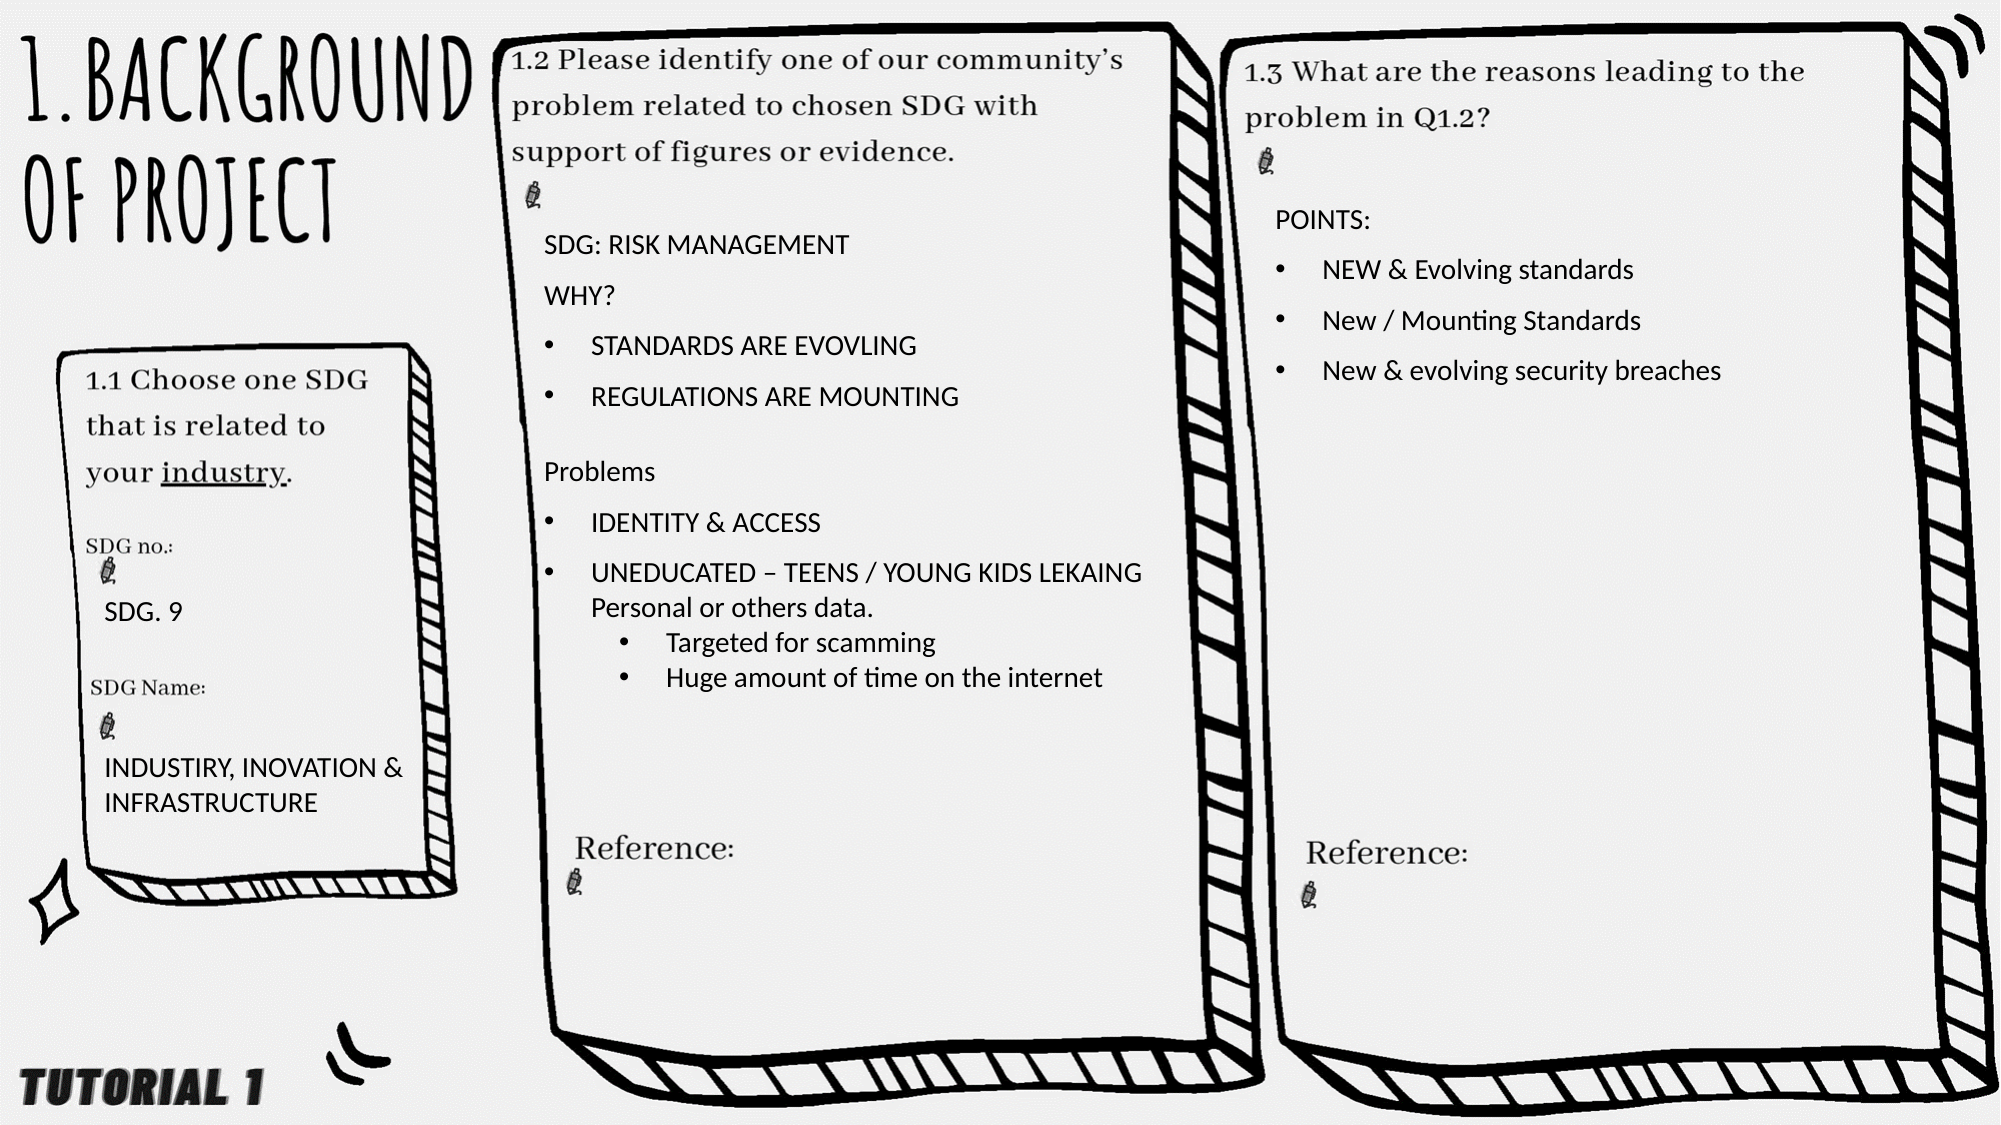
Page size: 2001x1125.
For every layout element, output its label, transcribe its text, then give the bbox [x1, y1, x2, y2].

text_box SDG. 9 [89, 584, 336, 635]
text_box SDG: RISK MANAGEMENT [529, 218, 899, 268]
text_box INDUSTIRY, INOVATION & INFRASTRUCTURE [89, 741, 459, 827]
text_box New / Mounting Standards [1260, 293, 1898, 344]
text_box New & evolving security breaches [1260, 344, 1898, 395]
text_box WHY? [529, 268, 899, 319]
text_box Problems [529, 445, 899, 495]
text_box [0, 0, 2000, 1125]
text_box UNEDUCATED – TEENS / YOUNG KIDS LEKAING Personal or others data. Targeted for scamming Huge amount of time on the internet [529, 546, 1166, 701]
text_box NEW & Evolving standards [1260, 243, 1710, 293]
text_box REGULATIONS ARE MOUNTING [529, 369, 979, 420]
text_box STANDARDS ARE EVOVLING [529, 319, 979, 369]
text_box POINTS: [1260, 192, 1630, 243]
text_box IDENTITY & ACCESS [529, 495, 979, 546]
